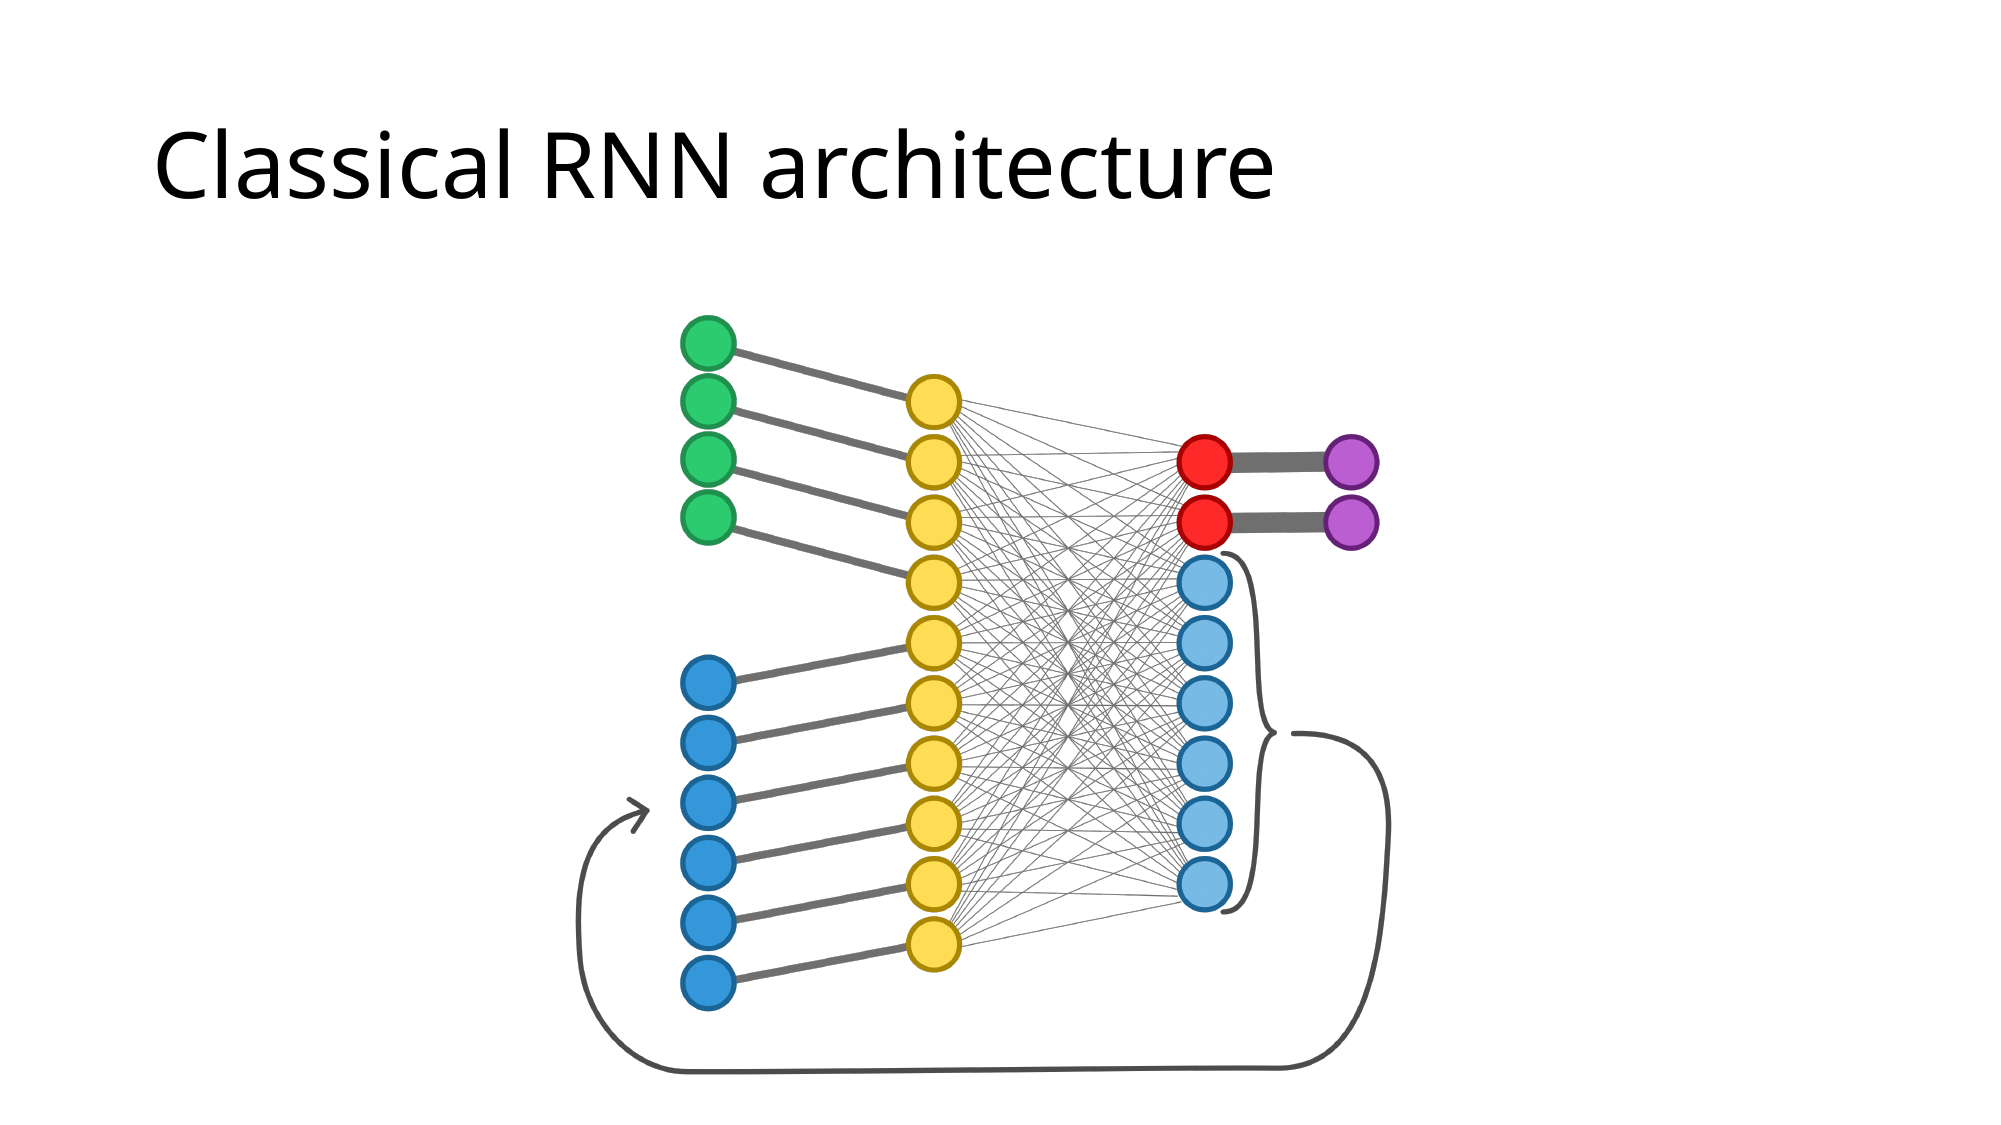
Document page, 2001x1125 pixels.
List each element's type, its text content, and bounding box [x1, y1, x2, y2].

title Classical RNN architecture [137, 59, 1863, 278]
picture [563, 296, 1437, 1100]
